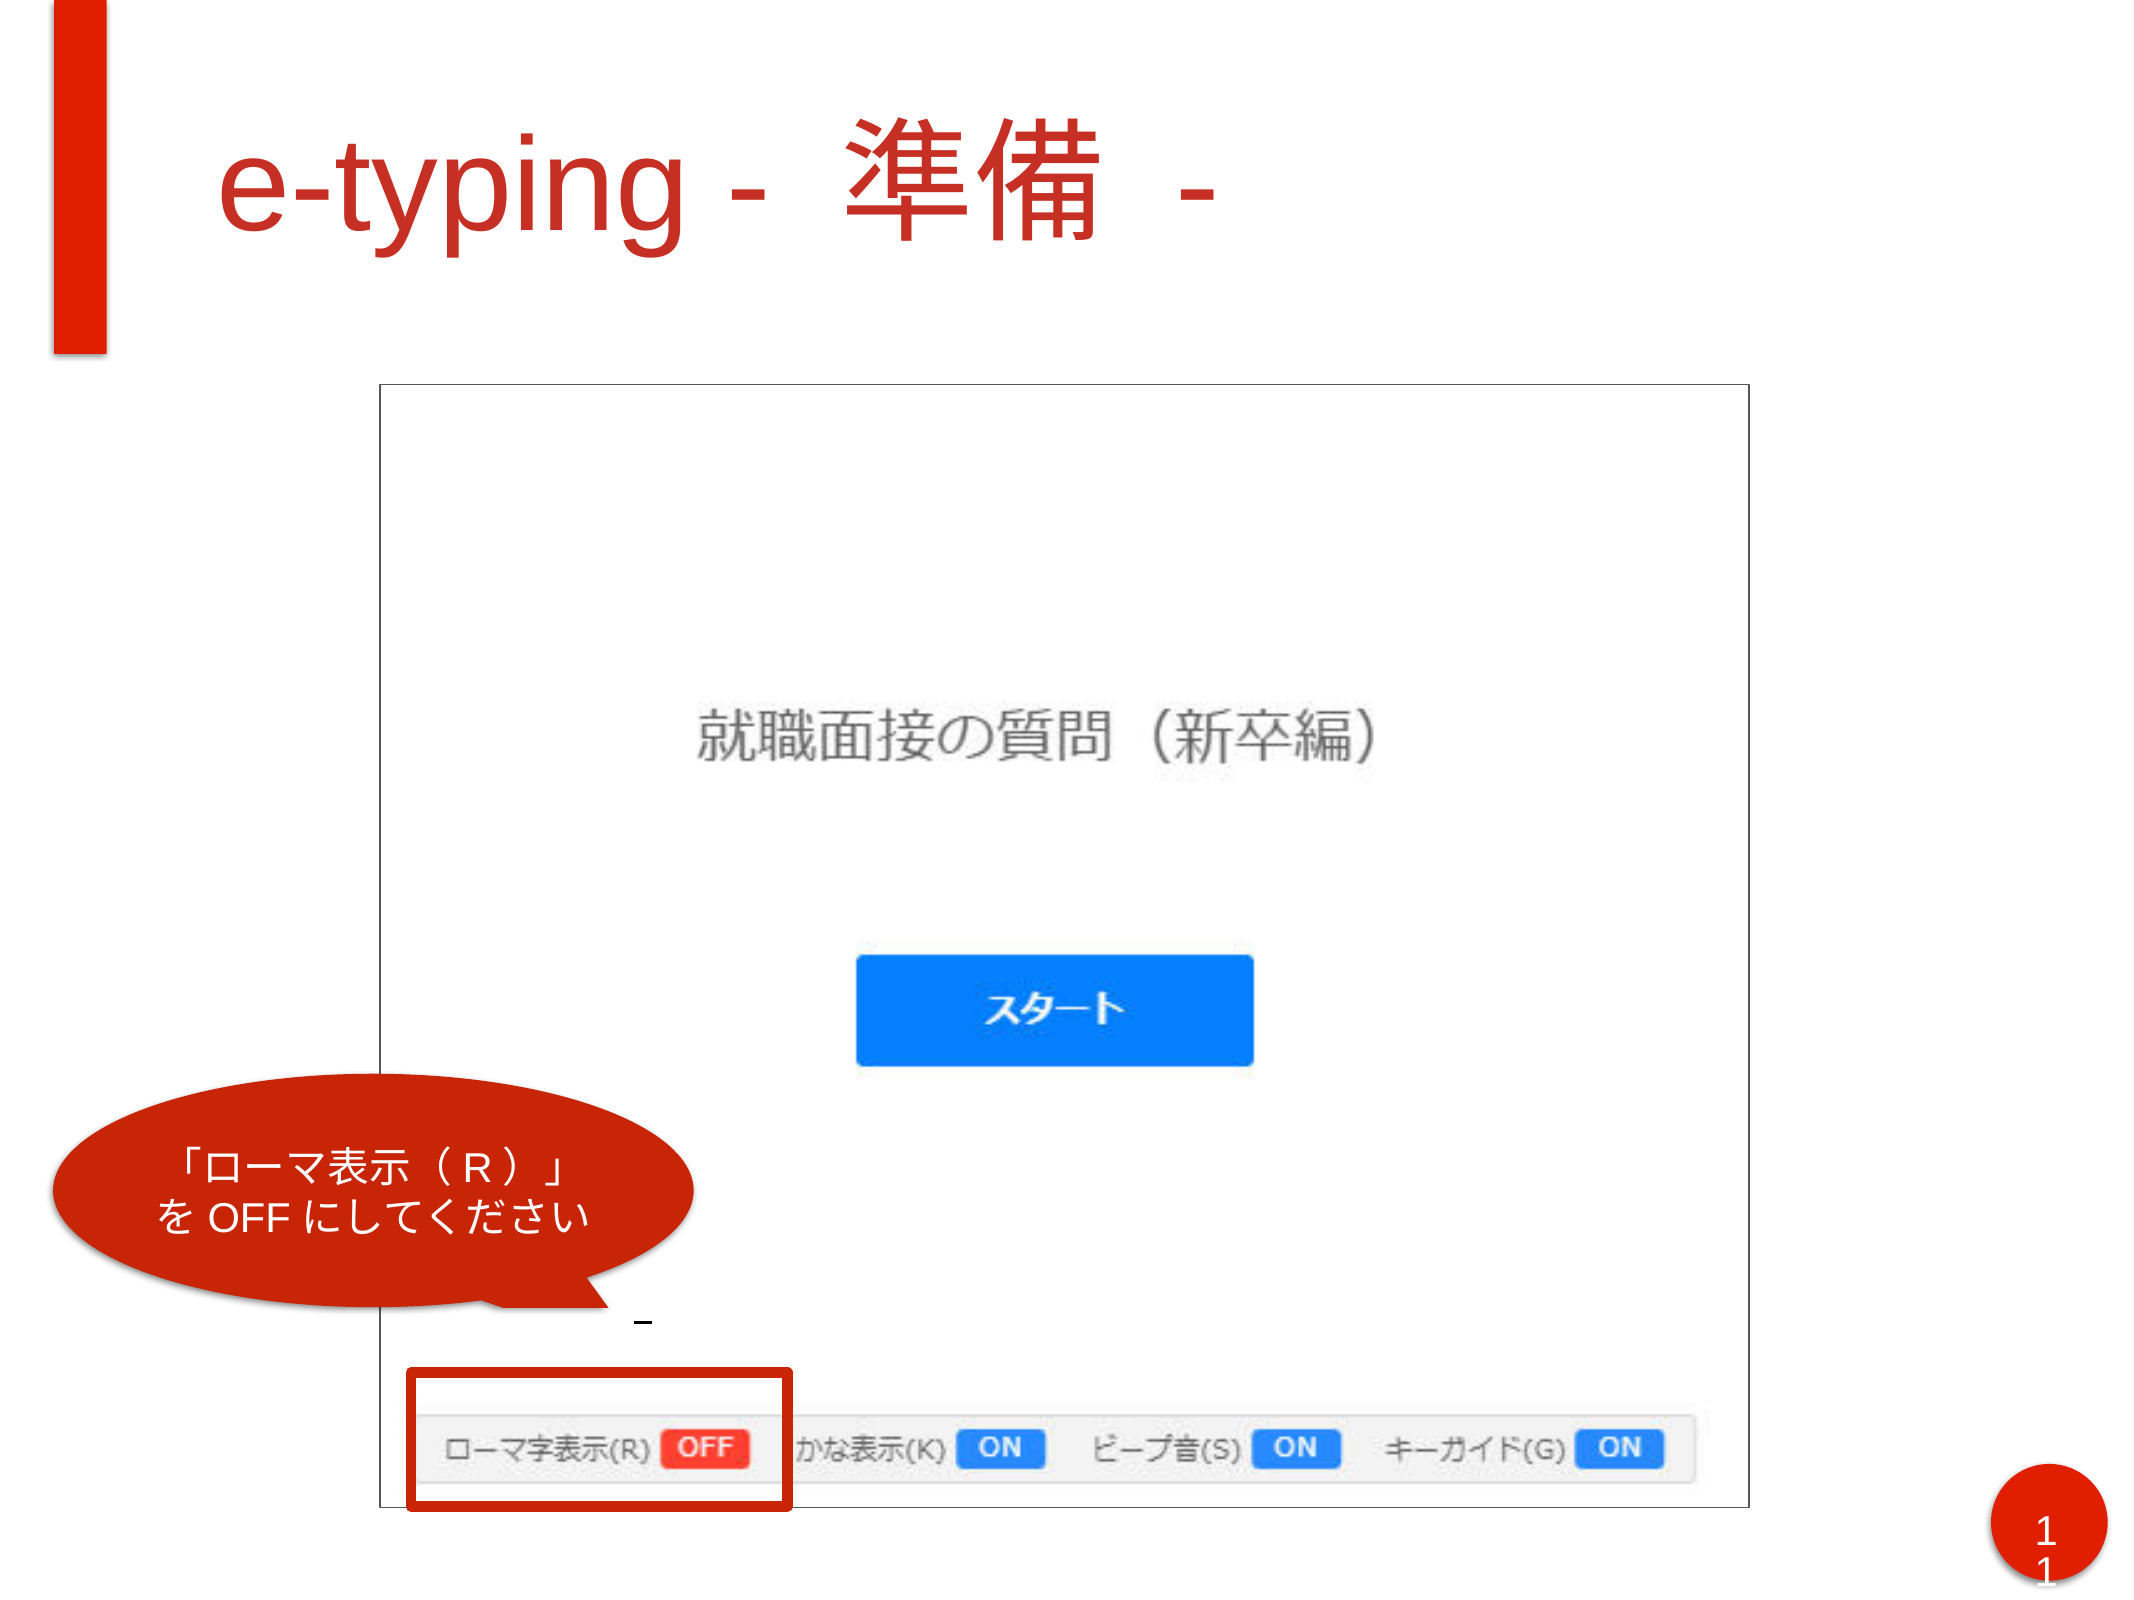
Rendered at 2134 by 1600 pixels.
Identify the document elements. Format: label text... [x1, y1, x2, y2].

text_box 11 [2026, 1495, 2073, 1554]
title e-typing - 準備 - [208, 11, 1927, 343]
text_box 「ローマ表示（R）」をOFFにしてください [53, 1073, 375, 1308]
picture [380, 384, 1749, 1507]
